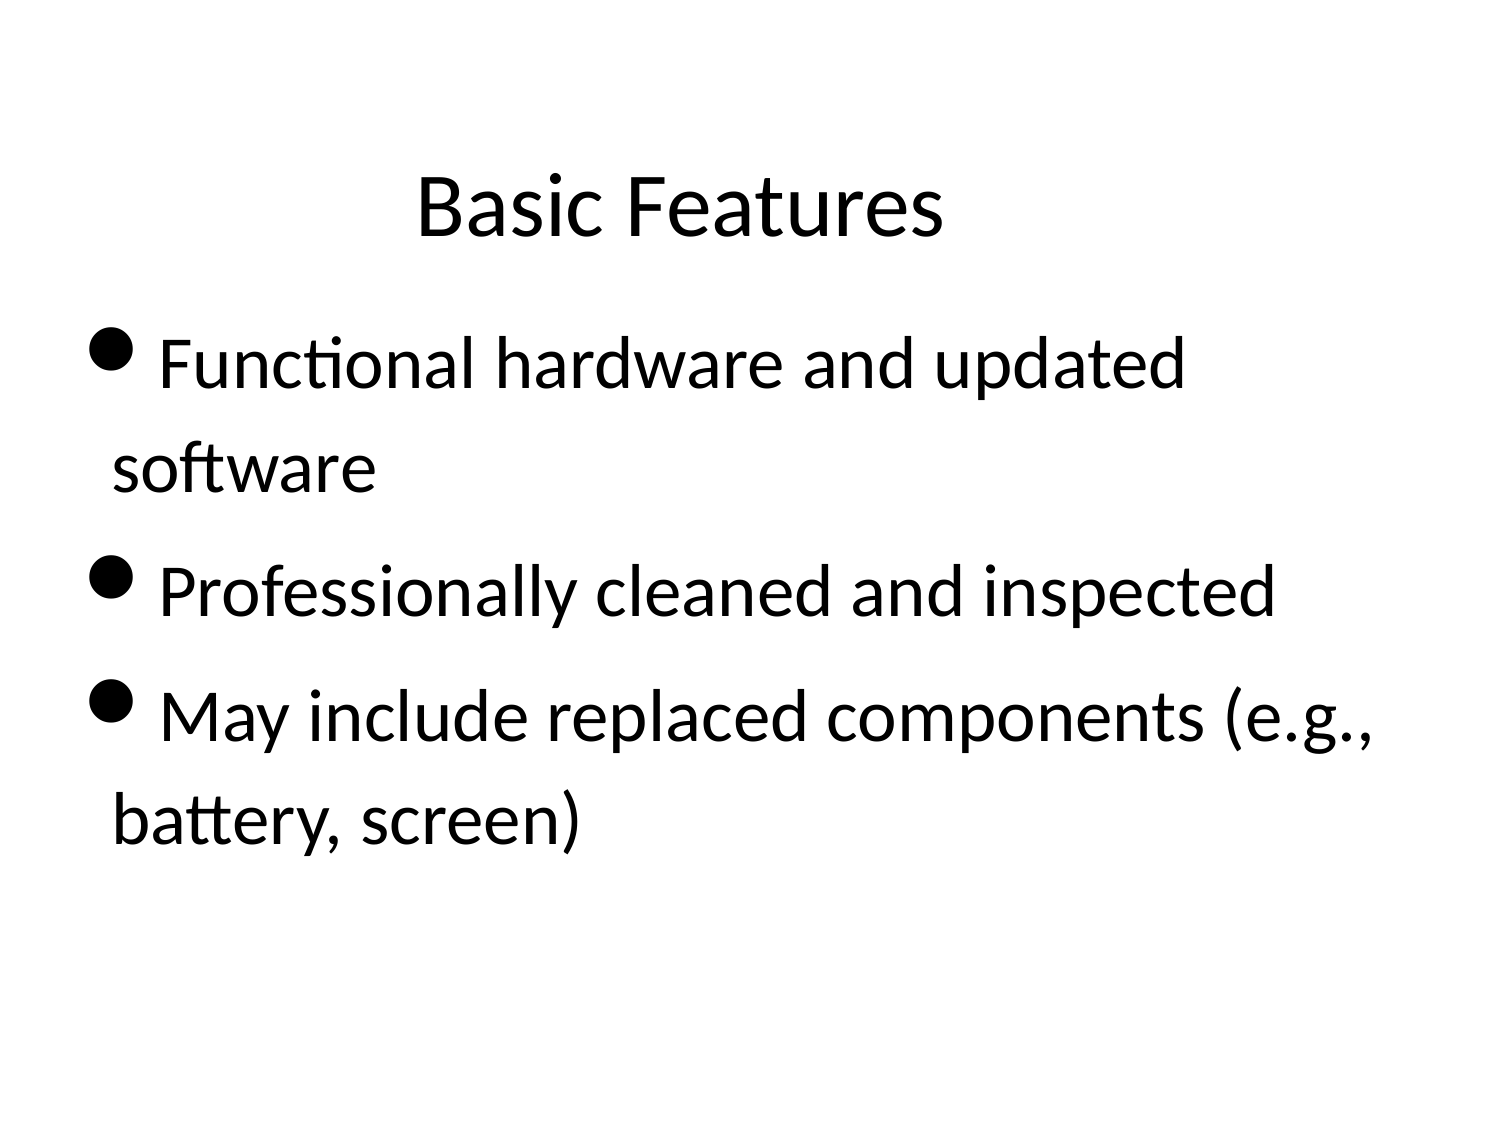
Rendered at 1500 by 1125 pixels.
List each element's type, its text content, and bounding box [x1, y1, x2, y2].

text_box Functional hardware and updated software Professionally cleaned and inspected May include replaced components (e.g., battery, screen) [49, 137, 1451, 867]
text_box Basic Features [400, 137, 1057, 262]
